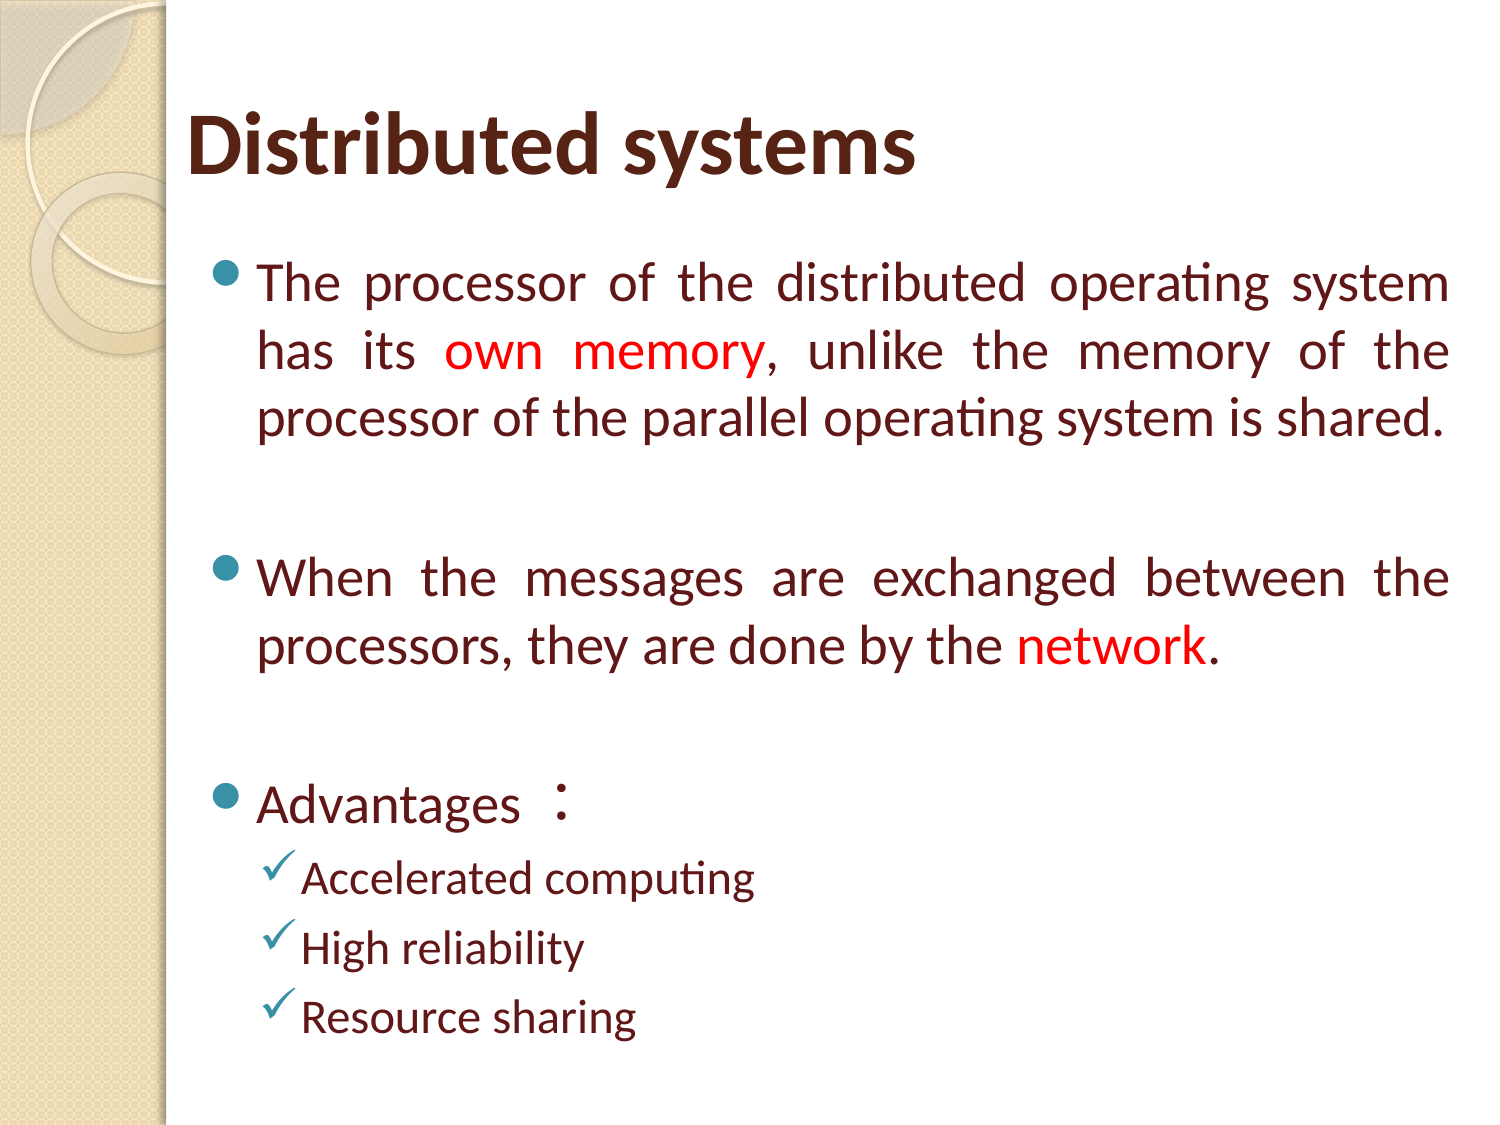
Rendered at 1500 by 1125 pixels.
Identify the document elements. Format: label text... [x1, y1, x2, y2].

title Distributed systems [171, 45, 1466, 233]
list The processor of the distributed operating system has its own memory, unlike the memory of the processor of the parallel operating system is shared. When the messages are exchanged between the processors, they are done by the network. Advantages： Accelerated computing High reliability Resource sharing [183, 237, 1466, 1125]
